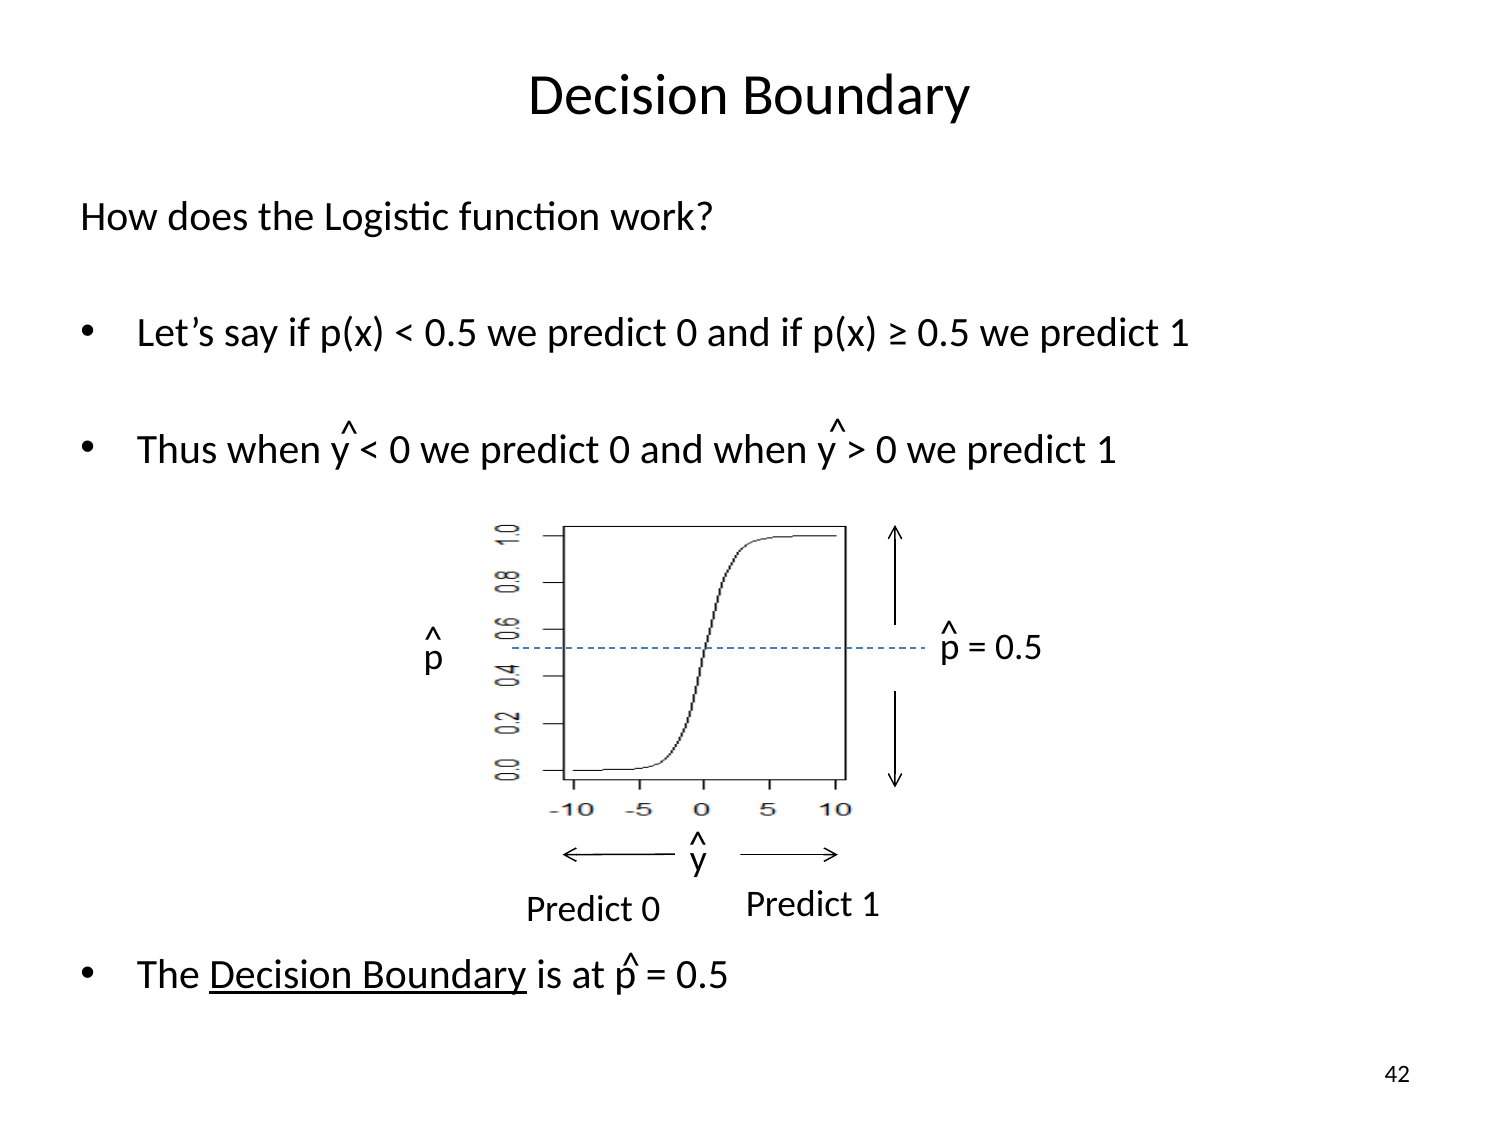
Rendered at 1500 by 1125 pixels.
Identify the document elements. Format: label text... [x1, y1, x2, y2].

title Decision Boundary [75, 45, 1425, 138]
text_box Predict 1 [731, 879, 896, 931]
text_box p = 0.5 [924, 614, 1148, 675]
text_box y [675, 880, 741, 887]
picture [399, 510, 896, 871]
text_box ^ [606, 937, 656, 994]
slide_number 42 [1074, 1042, 1425, 1103]
text_box ^ [925, 601, 974, 662]
text_box Predict 0 [511, 880, 676, 937]
text_box ^ [813, 399, 863, 460]
text_box ^ [325, 401, 374, 462]
list How does the Logistic function work? Let’s say if p(x) < 0.5 we predict 0 and if p(x) ≥ 0.5 we predict 1 Thus when y < 0 we predict 0 and when y > 0 we predict 1 The Decision Boundary is at p = 0.5 [65, 180, 1416, 1024]
